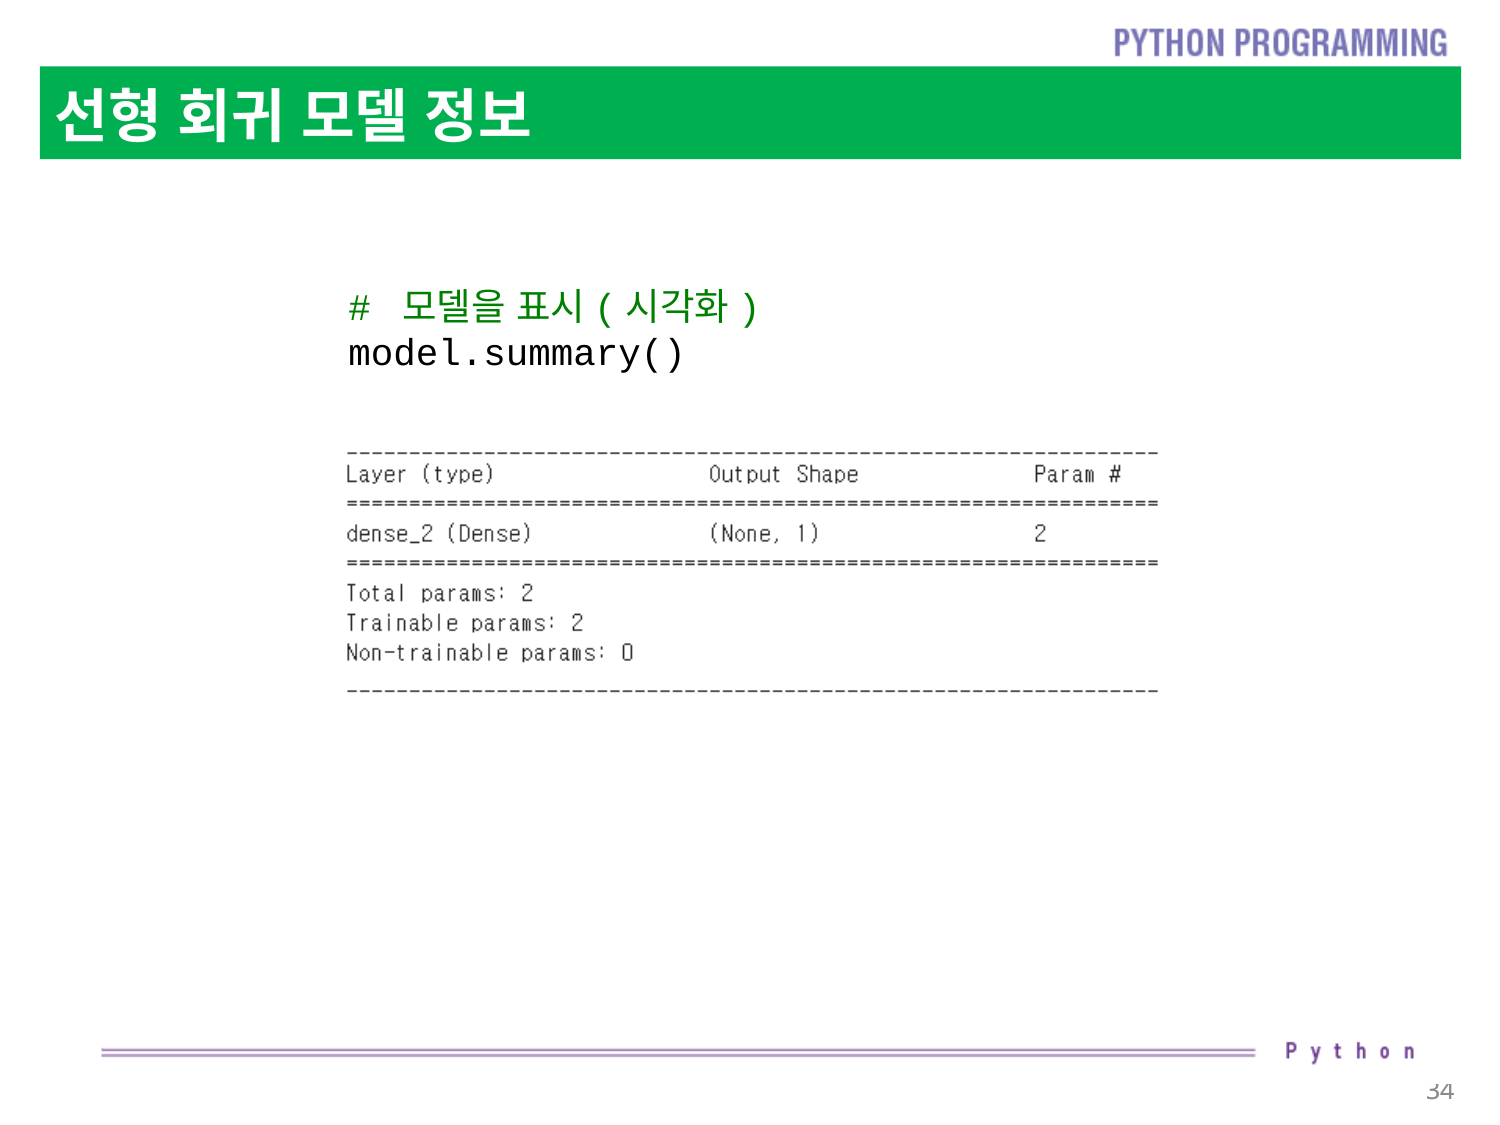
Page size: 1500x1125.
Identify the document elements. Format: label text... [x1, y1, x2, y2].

title 선형 회귀 모델 정보 [39, 76, 1444, 152]
picture [18, 1020, 1483, 1084]
picture [329, 437, 1183, 712]
text_box # 모델을 표시(시각화) model.summary() [333, 275, 1084, 380]
slide_number 34 [1119, 1071, 1470, 1112]
picture [1106, 13, 1462, 66]
